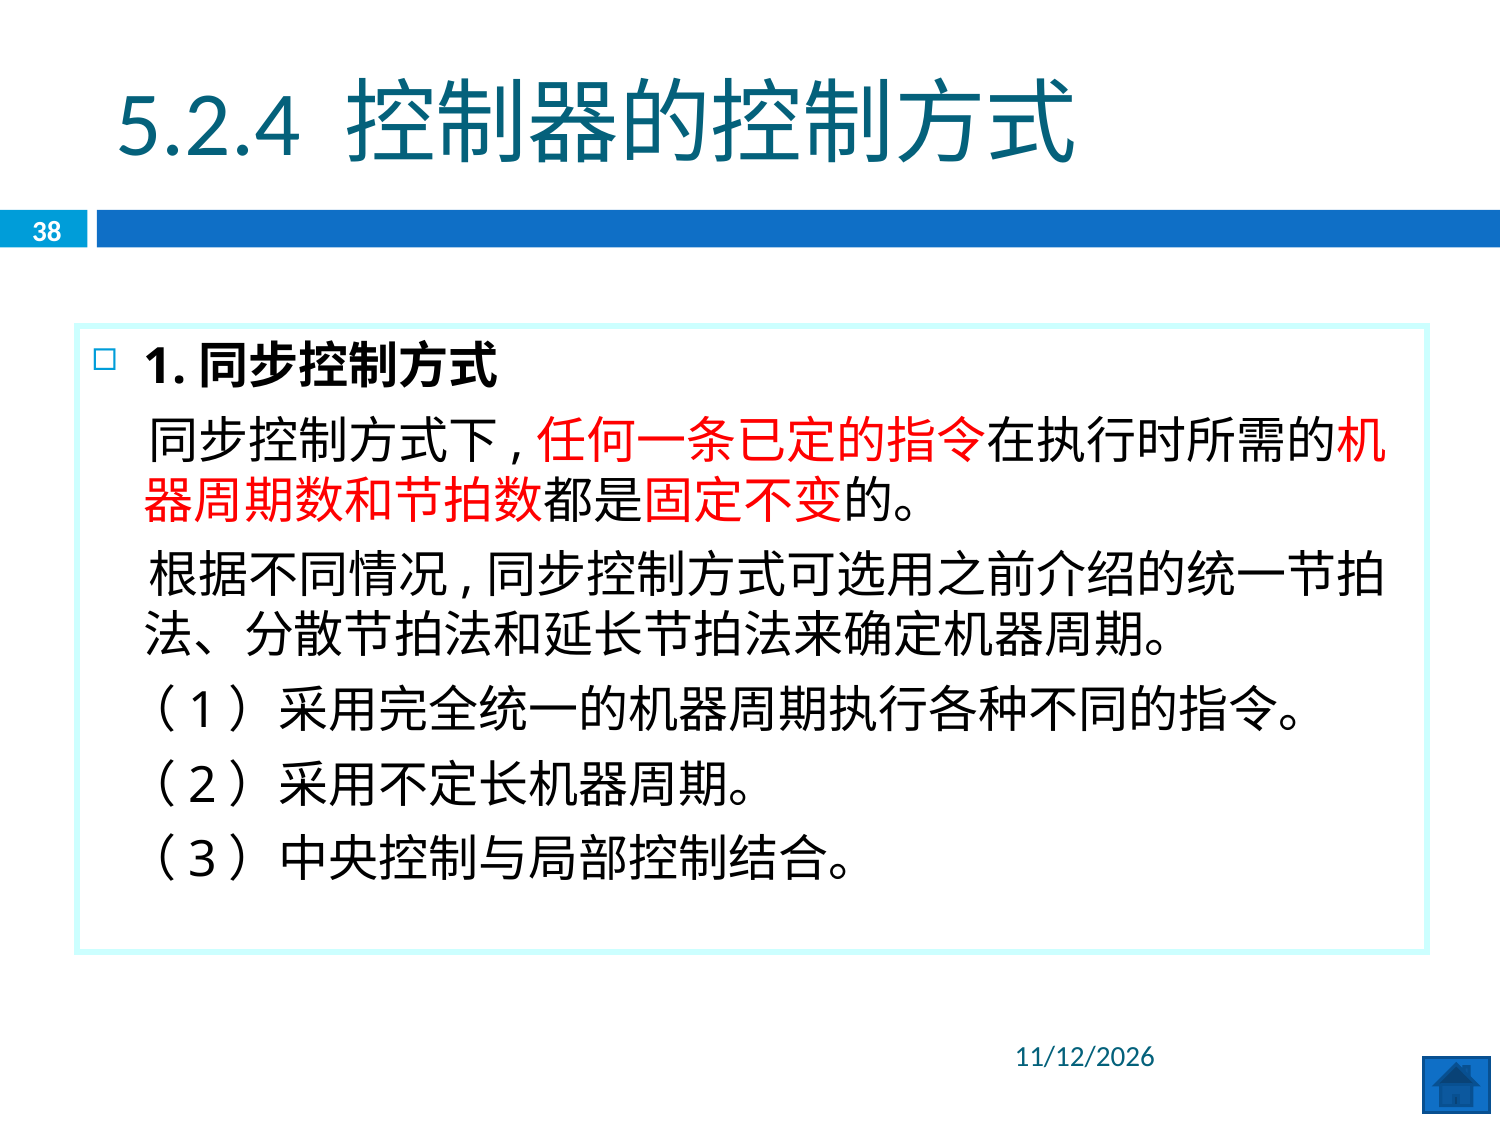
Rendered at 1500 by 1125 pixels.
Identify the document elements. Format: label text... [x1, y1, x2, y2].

title 5.2.4 控制器的控制方式 [100, 37, 1438, 200]
text_box 1.同步控制方式 同步控制方式下,任何一条已定的指令在执行时所需的机器周期数和节拍数都是固定不变的。 根据不同情况,同步控制方式可选用之前介绍的统一节拍法、分散节拍法和延长节拍法来确定机器周期。 （1）采用完全统一的机器周期执行各种不同的指令。 （2）采用不定长机器周期。 （3）中央控制与局部控制结合。 [76, 326, 1427, 953]
text_box 2020/6/29 [999, 1024, 1438, 1085]
text_box 38 [0, 187, 94, 272]
text_box [1423, 1057, 1490, 1113]
